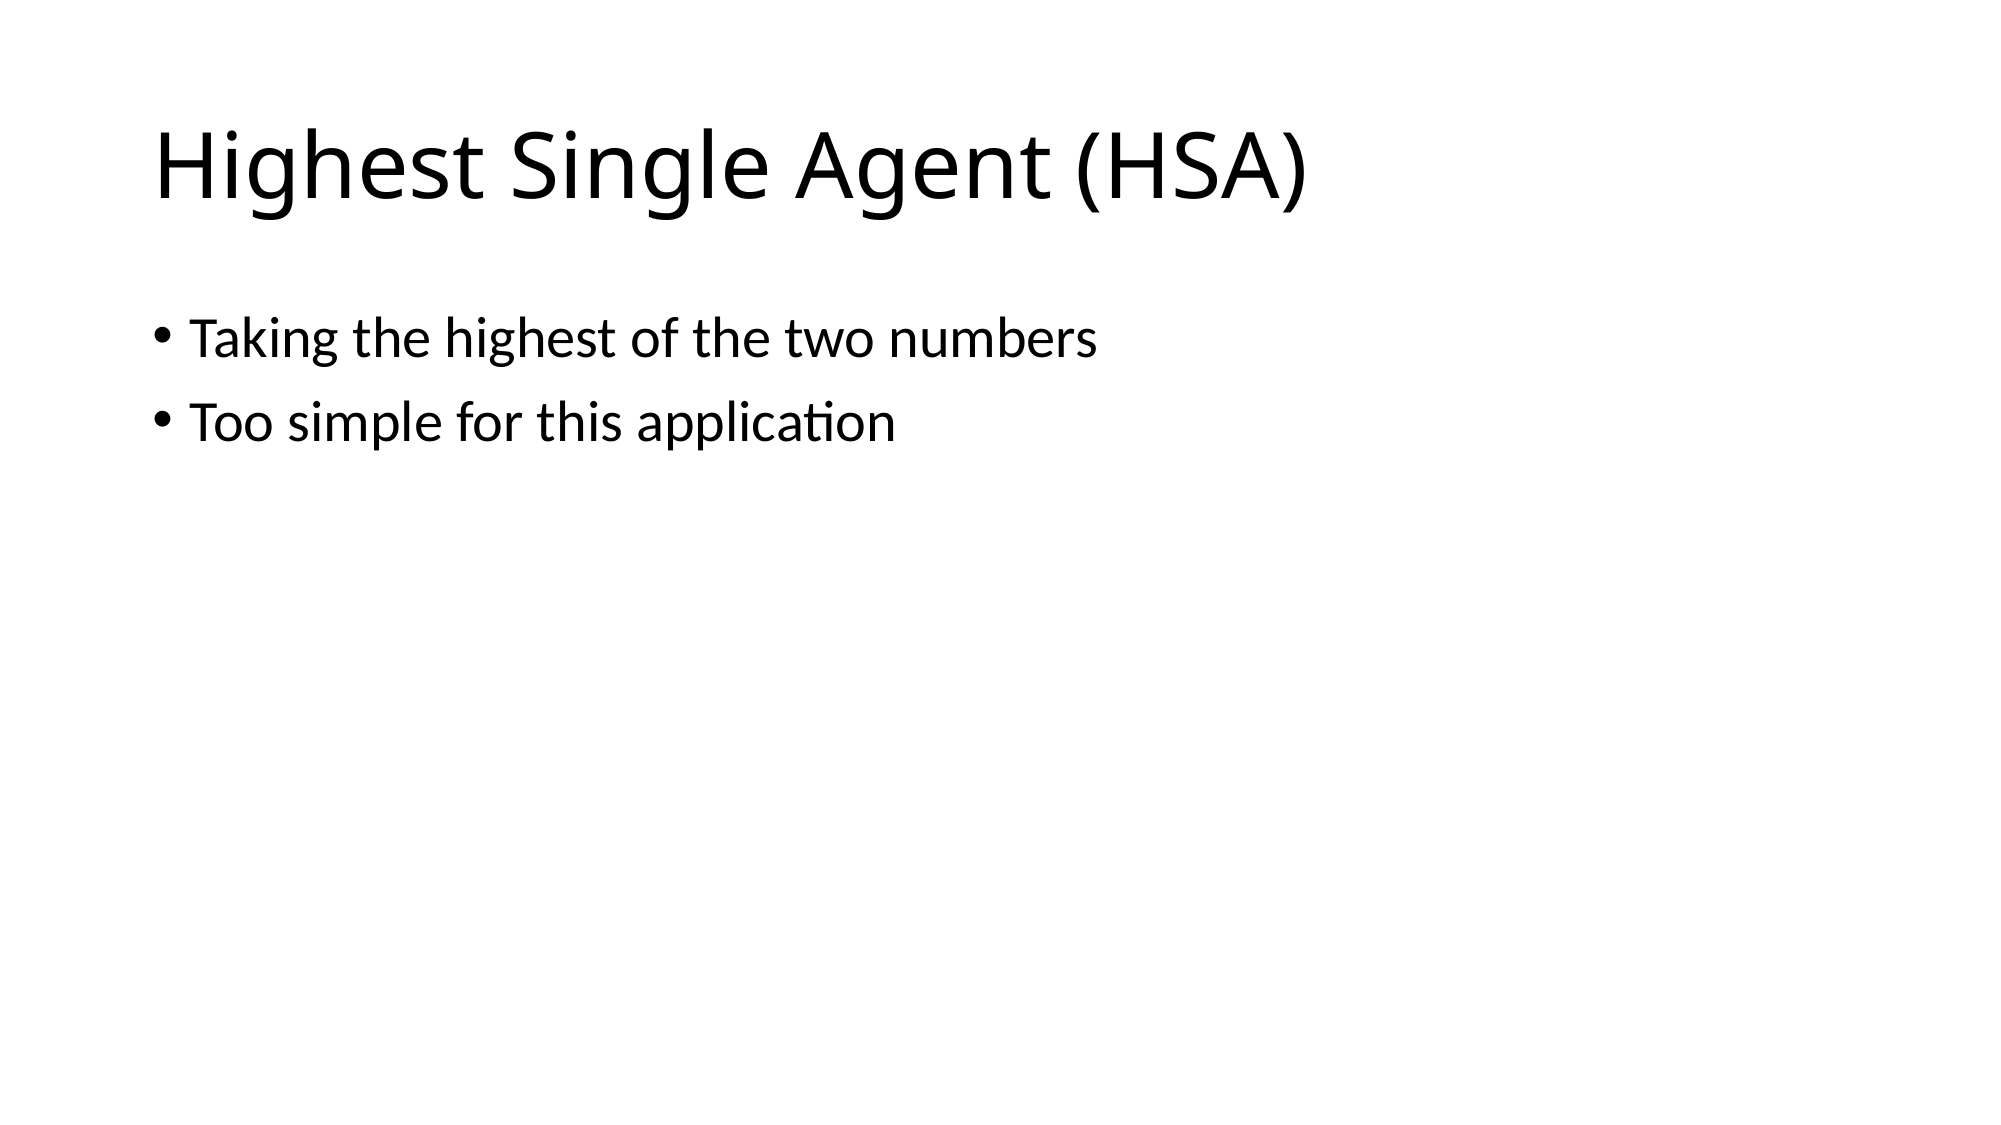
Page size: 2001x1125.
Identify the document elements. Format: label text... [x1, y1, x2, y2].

list Taking the highest of the two numbers Too simple for this application [137, 299, 1863, 1014]
title Highest Single Agent (HSA) [137, 59, 1863, 278]
